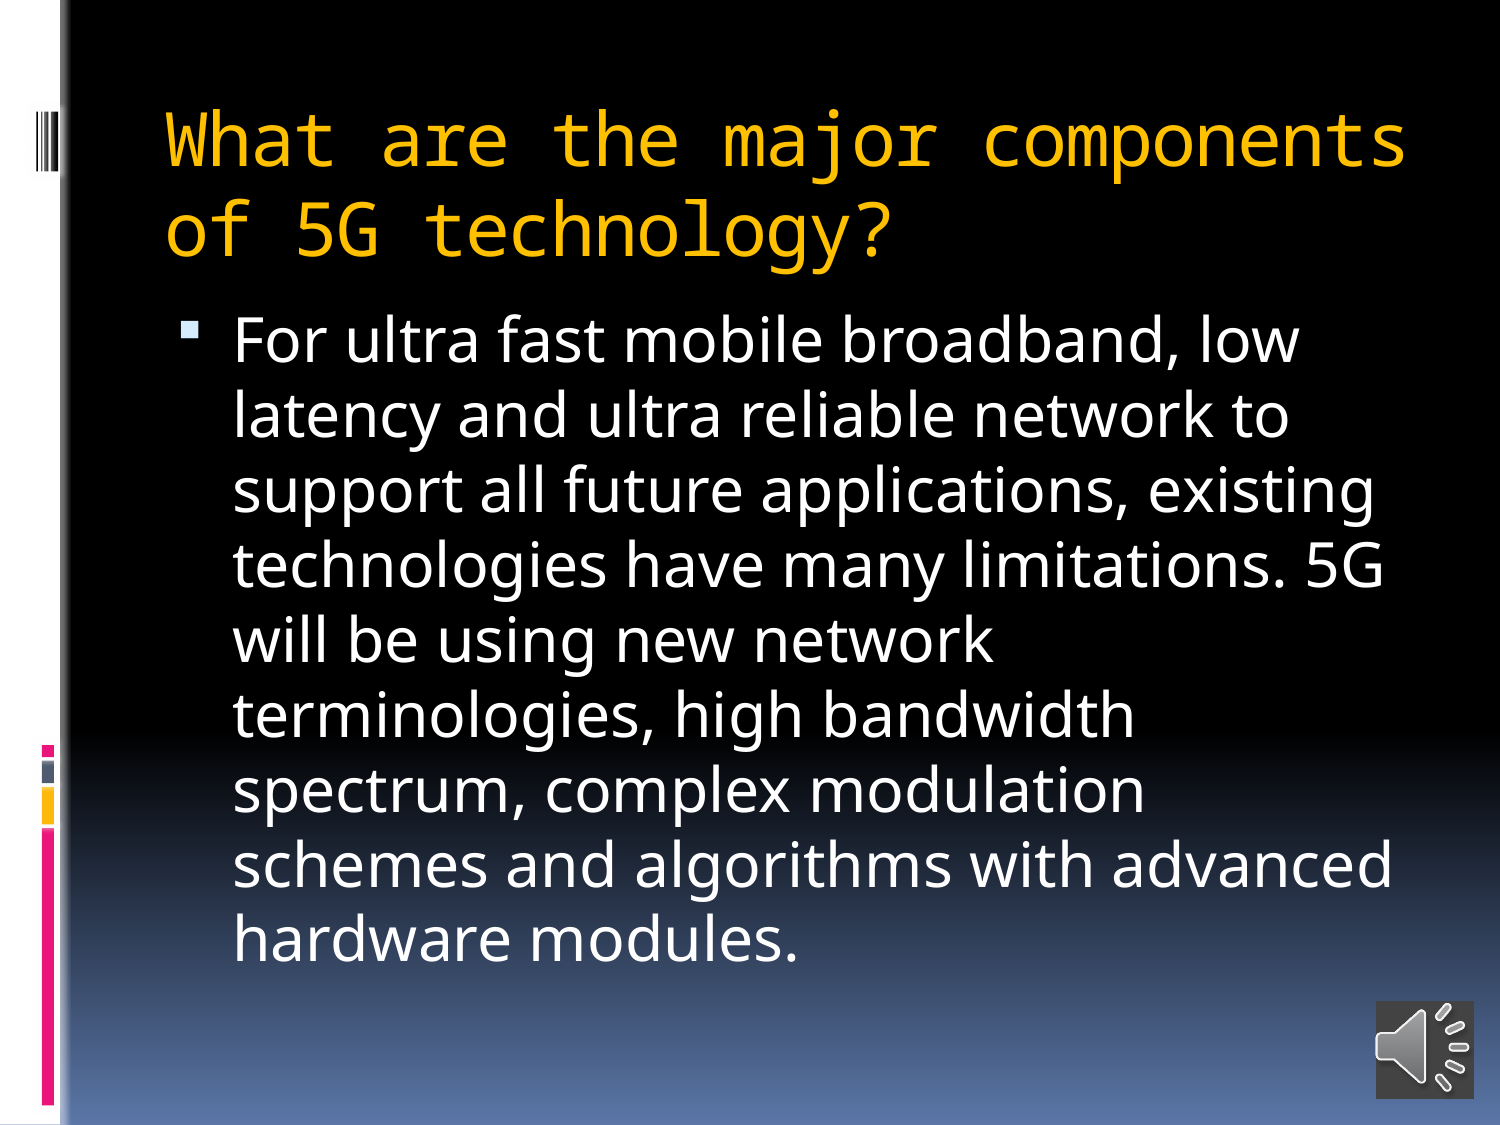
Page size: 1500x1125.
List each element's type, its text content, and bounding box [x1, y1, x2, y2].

list For ultra fast mobile broadband, low latency and ultra reliable network to support all future applications, existing technologies have many limitations. 5G will be using new network terminologies, high bandwidth spectrum, complex modulation schemes and algorithms with advanced hardware modules. [150, 292, 1425, 1043]
slide_number 8 [1412, 1052, 1488, 1113]
picture [1374, 999, 1476, 1101]
title What are the major components of 5G technology? [150, 83, 1425, 234]
